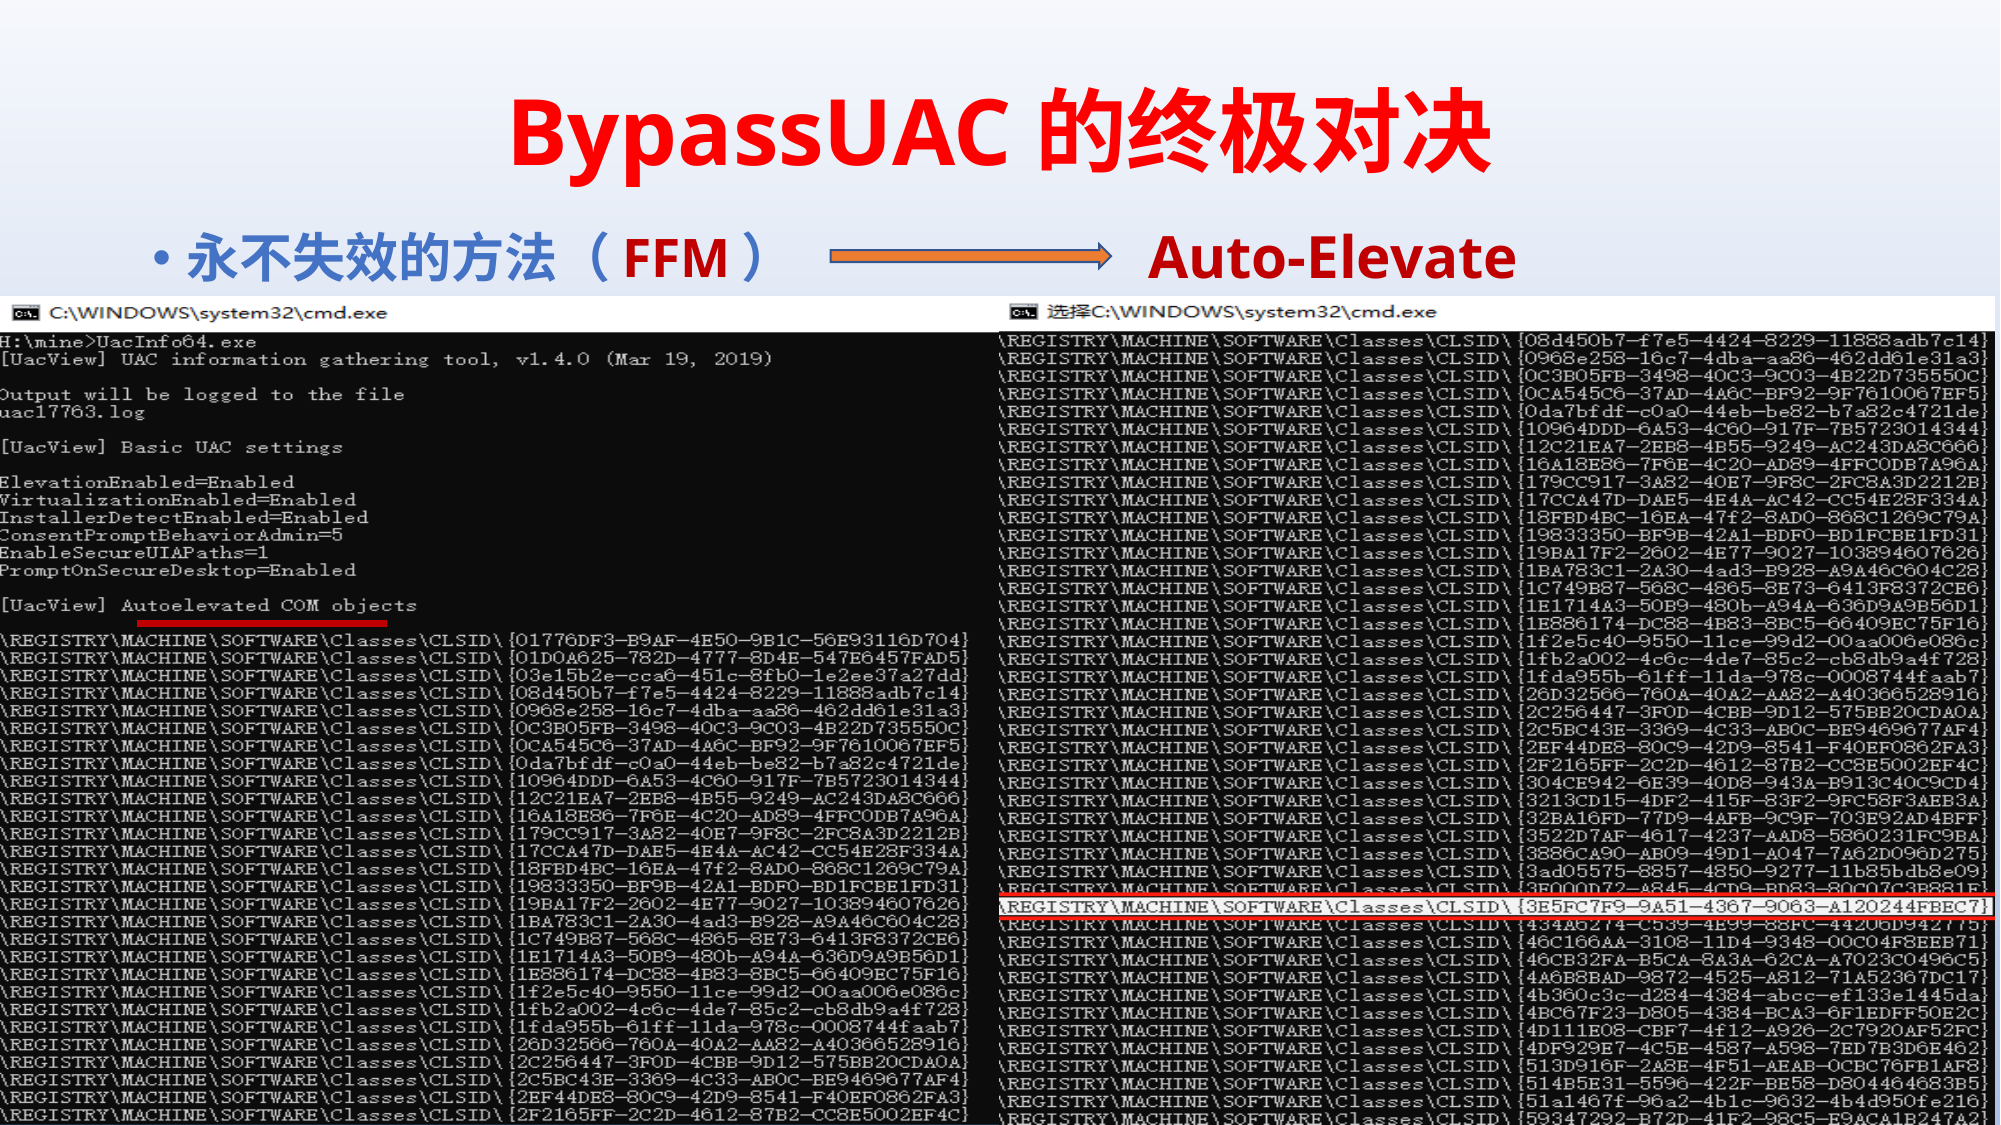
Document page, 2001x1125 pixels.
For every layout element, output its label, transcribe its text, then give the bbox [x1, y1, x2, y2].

text_box [829, 241, 1113, 271]
title BypassUAC的终极对决 [137, 59, 1863, 212]
picture [0, 296, 1995, 1125]
text_box Auto-Elevate [1131, 212, 1535, 296]
text_box 永不失效的方法（FFM） [137, 224, 810, 296]
